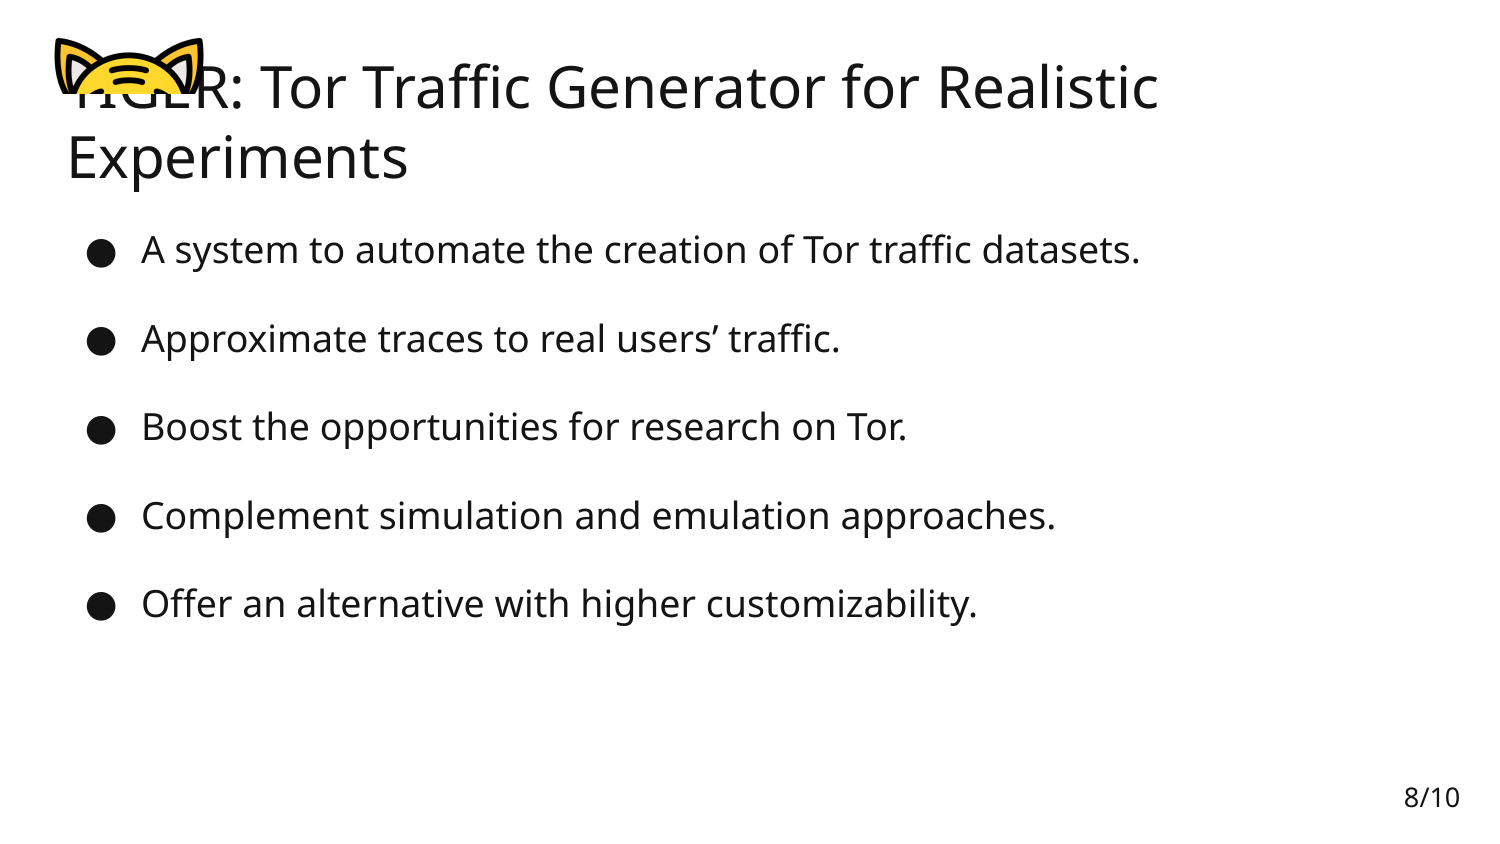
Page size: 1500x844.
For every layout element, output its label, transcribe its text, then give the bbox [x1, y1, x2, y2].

slide_number ‹#›/10 [1372, 764, 1476, 830]
picture [50, 31, 207, 94]
title TIGER: Tor Traffic Generator for Realistic Experiments [51, 72, 1449, 167]
list A system to automate the creation of Tor traffic datasets. Approximate traces to real users’ traffic. Boost the opportunities for research on Tor. Complement simulation and emulation approaches. Offer an alternative with higher customizability. [51, 189, 1449, 750]
